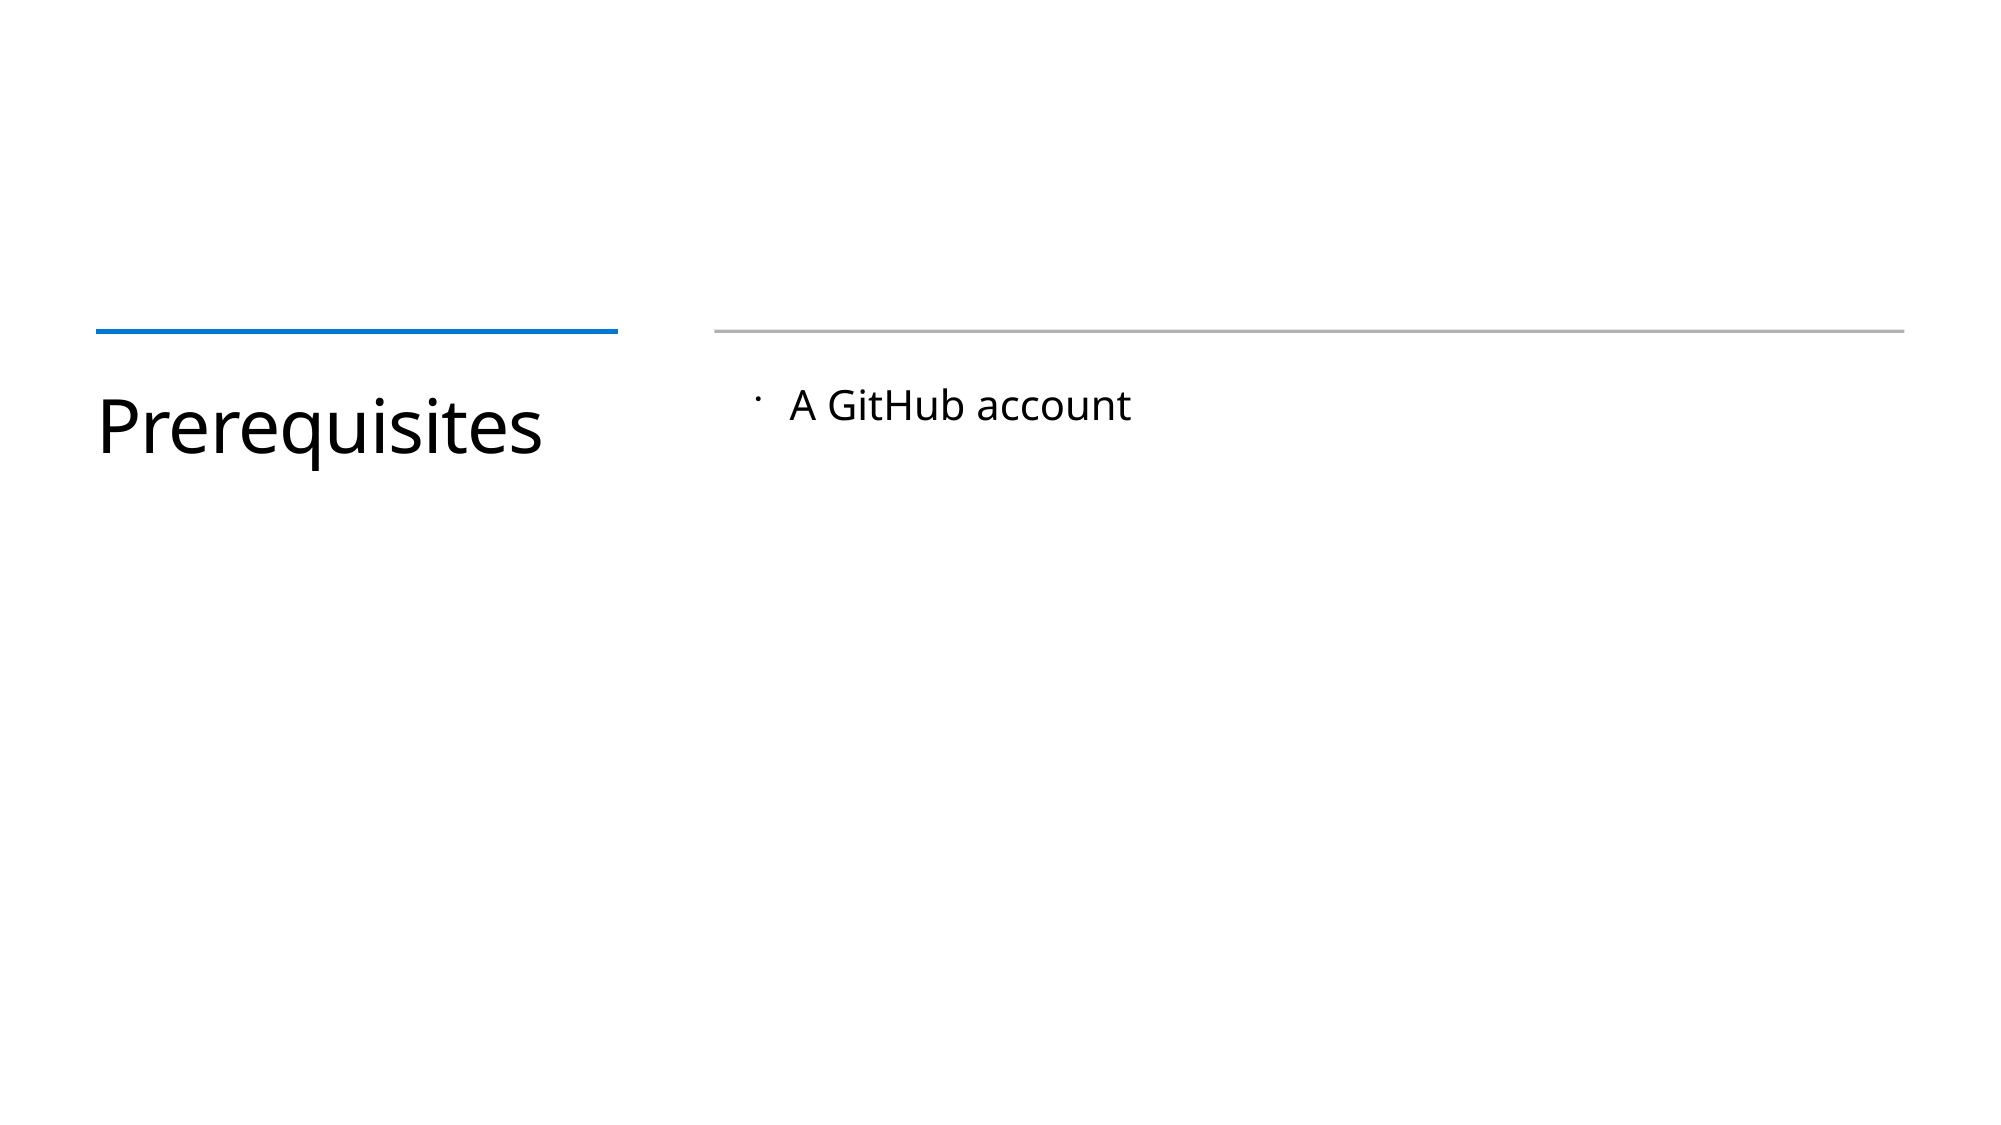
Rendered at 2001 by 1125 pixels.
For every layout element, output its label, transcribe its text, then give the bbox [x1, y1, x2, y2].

title Prerequisites [96, 378, 618, 469]
list A GitHub account [714, 378, 1905, 429]
